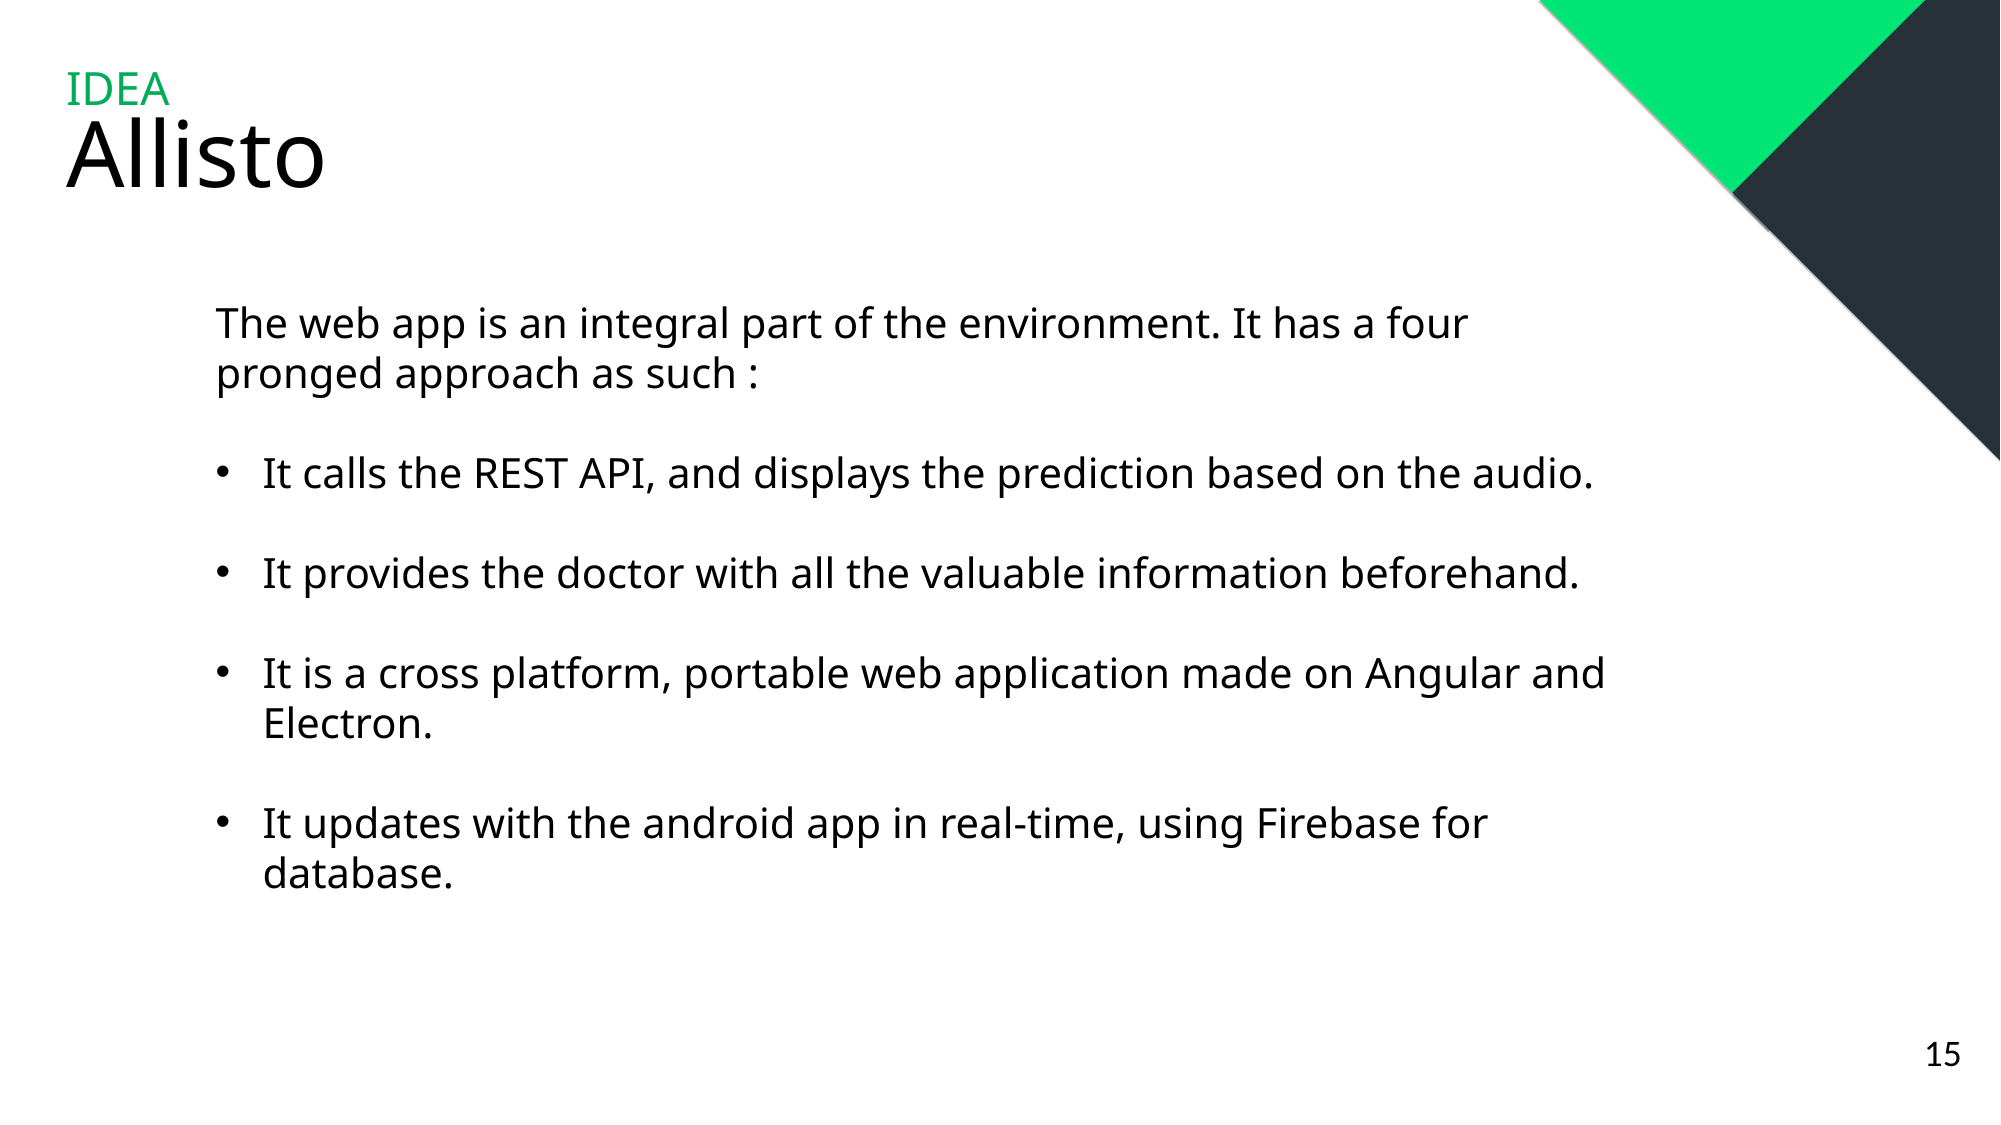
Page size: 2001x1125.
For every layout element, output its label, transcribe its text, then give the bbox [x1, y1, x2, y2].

text_box IDEA [51, 40, 414, 122]
text_box 15 [1909, 1021, 2000, 1082]
text_box The web app is an integral part of the environment. It has a four pronged approach as such : It calls the REST API, and displays the prediction based on the audio. It provides the doctor with all the valuable information beforehand. It is a cross platform, portable web application made on Angular and Electron. It updates with the android app in real-time, using Firebase for database. [200, 289, 1635, 894]
text_box Allisto [51, 100, 644, 172]
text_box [1536, 0, 2000, 463]
